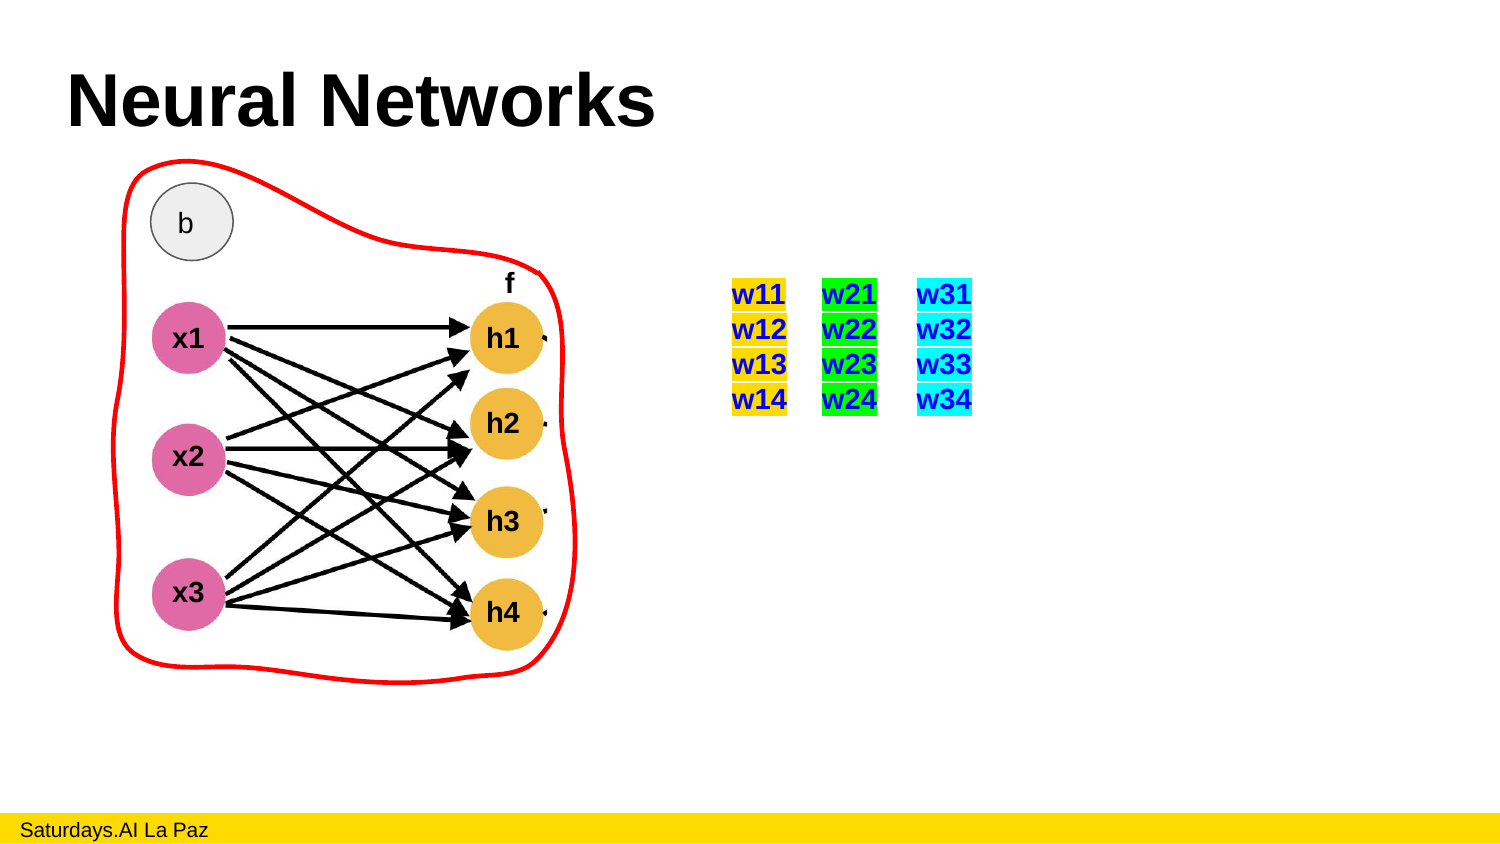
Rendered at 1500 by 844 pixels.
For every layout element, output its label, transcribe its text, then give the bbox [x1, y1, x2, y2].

title Neural Networks [51, 36, 1449, 131]
text_box Saturdays.AI La Paz 1/2021 [4, 802, 1496, 844]
text_box w31 w32 w33 w34 [901, 260, 997, 431]
text_box f [489, 248, 557, 302]
picture [97, 283, 548, 672]
text_box [1496, 813, 1500, 844]
text_box [0, 813, 4, 844]
text_box w11 w12 w13 w14 [716, 260, 806, 431]
text_box [123, 161, 547, 282]
text_box w21 w22 w23 w24 [806, 260, 901, 431]
text_box [552, 292, 575, 637]
